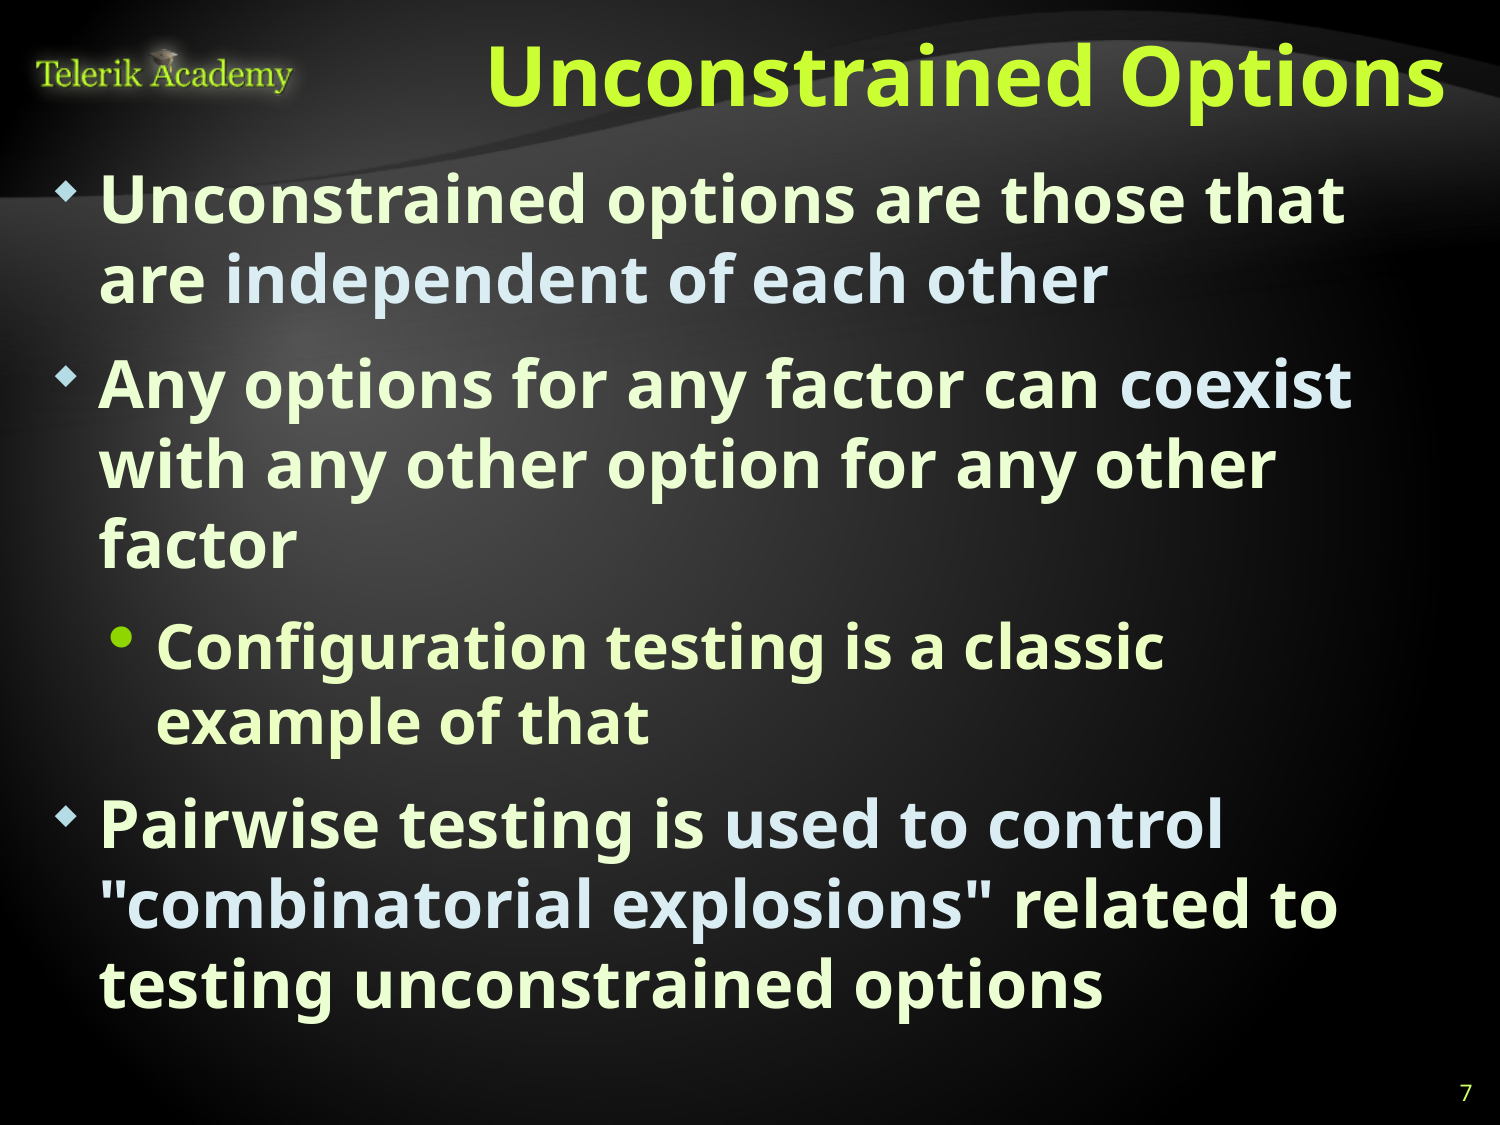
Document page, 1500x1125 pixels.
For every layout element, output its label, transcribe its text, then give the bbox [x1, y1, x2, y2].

title Unconstrained Options [300, 12, 1463, 149]
picture [0, 0, 1500, 1125]
slide_number 7 [1412, 1074, 1488, 1113]
list Unconstrained options are those that are independent of each other Any options for any factor can coexist with any other option for any other factor Configuration testing is a classic example of that Pairwise testing is used to control "combinatorial explosions" related to testing unconstrained options [37, 149, 1463, 1100]
